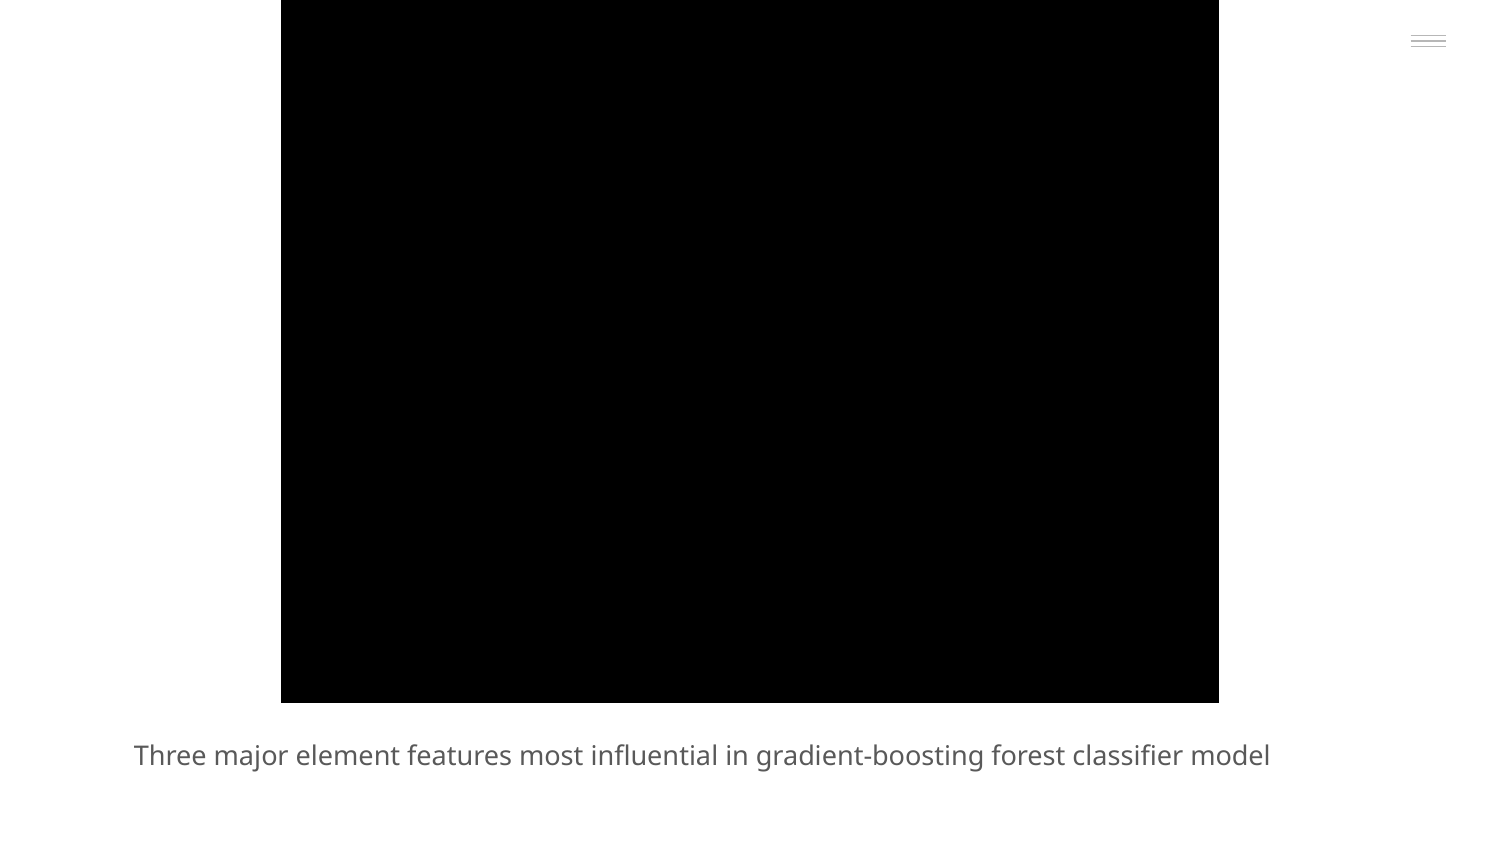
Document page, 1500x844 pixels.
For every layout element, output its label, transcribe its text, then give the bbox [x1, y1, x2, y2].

list Three major element features most influential in gradient-boosting forest classifier model [118, 717, 1382, 793]
picture [281, 0, 1219, 704]
